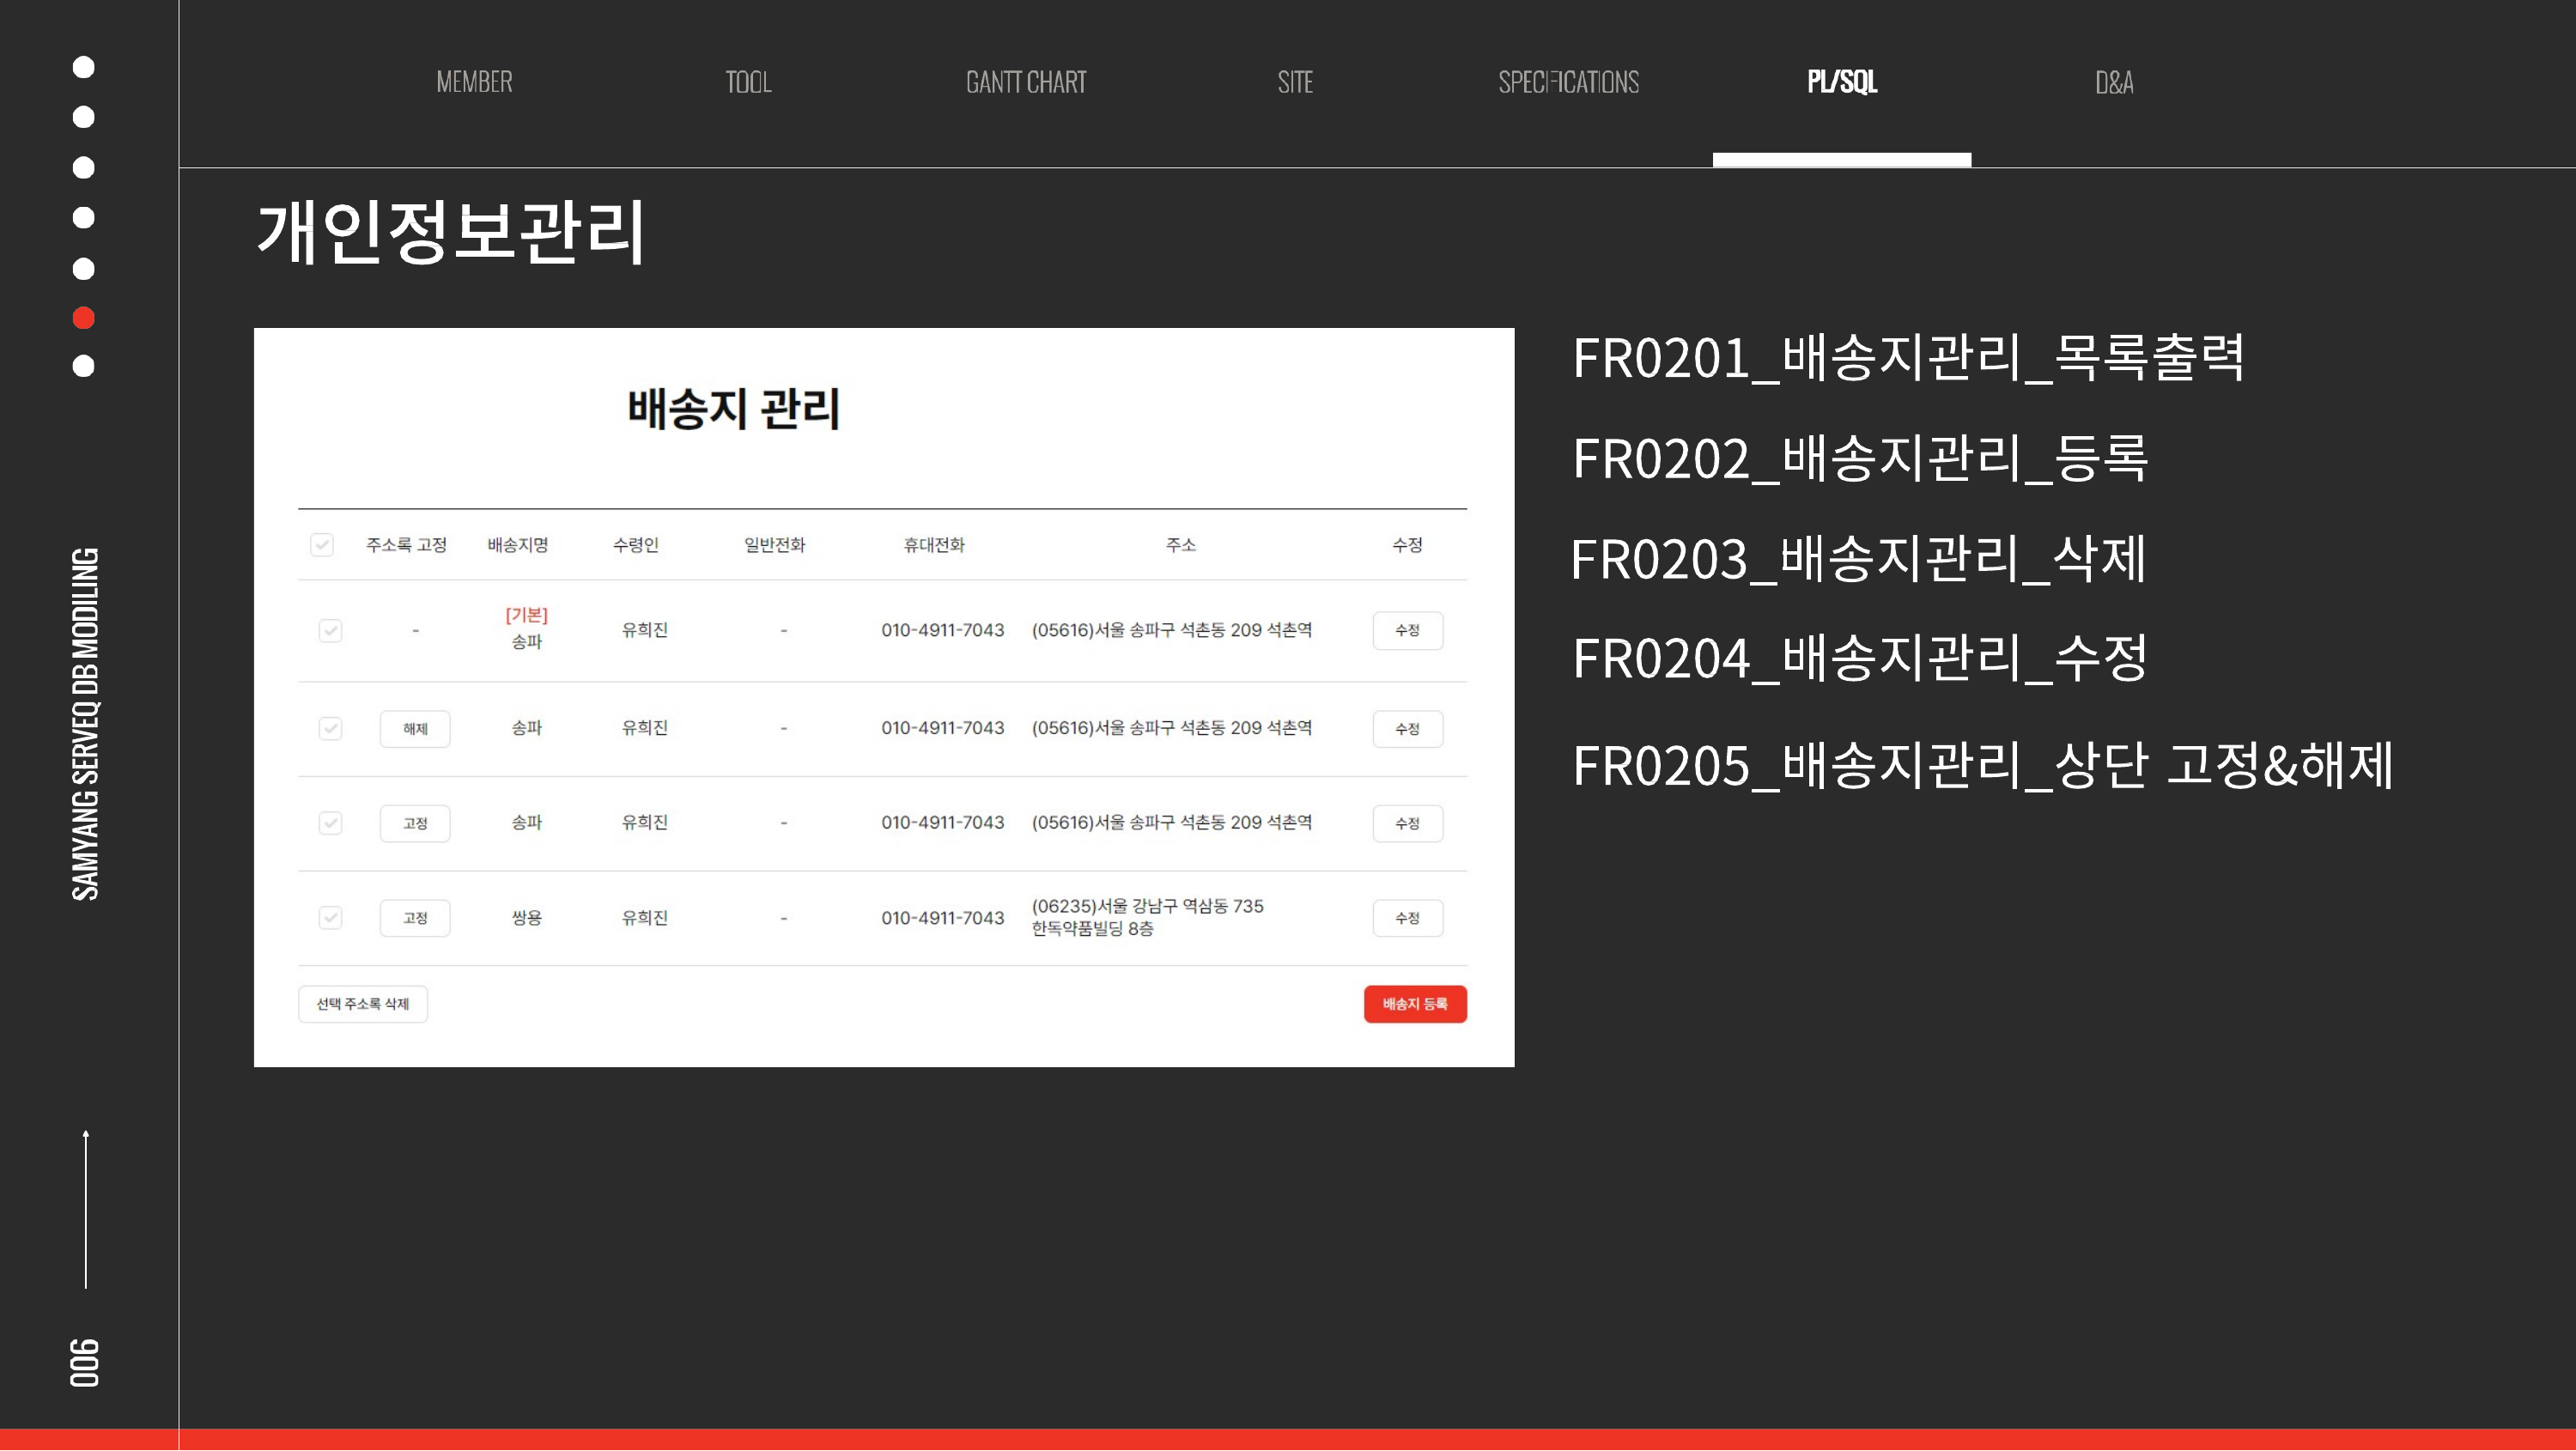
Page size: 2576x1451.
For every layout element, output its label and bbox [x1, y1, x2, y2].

text_box [2121, 536, 2134, 580]
text_box [86, 723, 94, 728]
text_box [1564, 70, 1601, 93]
text_box [1695, 638, 1720, 678]
text_box [72, 887, 98, 901]
text_box [2123, 354, 2129, 360]
text_box [633, 199, 641, 265]
text_box [75, 723, 82, 728]
text_box [2111, 772, 2144, 788]
text_box [1932, 337, 1956, 354]
text_box [1695, 337, 1720, 378]
text_box [1934, 567, 1966, 581]
text_box [1605, 439, 1633, 478]
text_box [72, 809, 98, 822]
text_box [564, 200, 581, 249]
text_box [2138, 534, 2143, 583]
text_box [2112, 664, 2145, 682]
text_box [2089, 338, 2094, 349]
text_box [2012, 434, 2017, 483]
text_box [2062, 338, 2067, 349]
text_box [1978, 538, 2007, 571]
text_box [2123, 455, 2129, 461]
text_box [1932, 637, 1956, 654]
text_box [2209, 365, 2242, 381]
text_box [1832, 535, 1871, 555]
text_box [2227, 333, 2242, 363]
text_box [1837, 465, 1870, 483]
text_box [2138, 370, 2143, 381]
text_box [1499, 70, 1548, 93]
text_box [2155, 333, 2195, 353]
text_box [1929, 756, 1959, 770]
text_box [70, 1339, 99, 1354]
text_box [2106, 745, 2133, 768]
text_box [1880, 439, 1911, 473]
text_box [86, 765, 94, 769]
text_box [2105, 637, 2133, 662]
text_box [1837, 772, 1870, 789]
text_box [72, 622, 98, 638]
text_box [1927, 549, 1957, 563]
text_box [1915, 333, 1920, 381]
text_box [2086, 535, 2099, 564]
text_box [1915, 434, 1920, 483]
text_box [2056, 660, 2099, 682]
text_box [462, 204, 470, 216]
text_box [1880, 639, 1911, 673]
text_box [335, 242, 380, 264]
text_box [2138, 337, 2143, 343]
text_box [82, 719, 87, 728]
text_box [525, 204, 558, 228]
text_box [1961, 434, 1973, 471]
text_box [2242, 741, 2257, 770]
text_box [1603, 539, 1631, 579]
text_box [424, 200, 444, 239]
text_box [1961, 741, 1973, 778]
text_box [2168, 762, 2212, 783]
text_box [1695, 745, 1720, 786]
text_box [1961, 634, 1973, 671]
text_box [2137, 741, 2149, 776]
text_box [72, 743, 98, 757]
text_box [72, 823, 98, 838]
text_box [72, 207, 94, 228]
text_box [520, 219, 562, 240]
text_box [2089, 369, 2094, 381]
text_box [2012, 333, 2017, 381]
text_box [2075, 351, 2081, 358]
text_box [1605, 337, 1633, 378]
text_box [1929, 348, 1959, 362]
text_box [1832, 349, 1875, 361]
text_box [2053, 537, 2082, 562]
text_box [2010, 534, 2015, 583]
text_box [1936, 774, 1968, 788]
text_box [369, 200, 378, 247]
text_box [94, 717, 98, 728]
text_box [1605, 746, 1633, 786]
text_box [2110, 346, 2115, 352]
text_box [1665, 638, 1691, 678]
text_box [1721, 538, 1747, 580]
text_box [2172, 746, 2207, 774]
text_box [72, 871, 98, 887]
text_box [94, 587, 98, 598]
text_box [1665, 438, 1691, 478]
text_box [2327, 741, 2342, 789]
text_box [253, 328, 1515, 1067]
text_box [1936, 466, 1968, 481]
text_box [1837, 665, 1870, 682]
text_box [1723, 746, 1749, 786]
text_box [72, 665, 98, 678]
text_box [72, 607, 98, 621]
text_box [462, 221, 470, 233]
text_box [2385, 741, 2391, 789]
text_box [72, 640, 98, 658]
text_box [1605, 638, 1633, 678]
text_box [72, 106, 94, 128]
text_box [82, 760, 87, 769]
text_box [1929, 648, 1959, 663]
text_box [438, 70, 451, 93]
text_box [2088, 741, 2100, 771]
text_box [2062, 771, 2094, 789]
text_box [530, 244, 575, 264]
text_box [399, 240, 444, 265]
text_box [2224, 771, 2257, 789]
text_box [1912, 535, 1917, 583]
text_box [2056, 457, 2099, 461]
text_box [967, 70, 1023, 93]
text_box [1980, 745, 2009, 778]
text_box [2062, 436, 2094, 452]
text_box [72, 837, 98, 853]
text_box [2154, 354, 2196, 381]
text_box [1915, 741, 1920, 789]
text_box [2203, 336, 2228, 361]
text_box [2303, 756, 2324, 779]
text_box [2264, 745, 2298, 786]
text_box [72, 566, 98, 580]
text_box [1028, 70, 1087, 93]
text_box [1878, 539, 1909, 574]
text_box [72, 307, 94, 329]
text_box [591, 205, 629, 250]
text_box [1279, 70, 1313, 93]
text_box [72, 758, 76, 769]
text_box [1834, 742, 1873, 761]
text_box [726, 70, 762, 93]
text_box [72, 56, 94, 78]
text_box [2129, 634, 2144, 663]
text_box [72, 549, 98, 564]
text_box [1602, 70, 1613, 93]
text_box [291, 200, 313, 265]
text_box [1832, 451, 1875, 462]
text_box [94, 758, 98, 769]
text_box [2138, 471, 2143, 482]
text_box [2368, 742, 2381, 786]
text_box [258, 208, 287, 252]
text_box [2301, 743, 2325, 754]
text_box [2056, 744, 2084, 769]
text_box [1723, 438, 1749, 478]
text_box [1665, 337, 1691, 378]
text_box [72, 156, 94, 179]
text_box [1692, 538, 1717, 580]
text_box [72, 770, 98, 785]
text_box [1665, 745, 1691, 786]
text_box [0, 1429, 179, 1450]
text_box [72, 355, 94, 377]
text_box [390, 204, 428, 239]
text_box [1961, 333, 1973, 369]
text_box [1936, 666, 1968, 681]
text_box [1636, 638, 1661, 678]
text_box [1830, 551, 1874, 562]
text_box [1915, 634, 1920, 682]
text_box [70, 1357, 99, 1387]
text_box [1980, 638, 2009, 671]
text_box [1722, 638, 1750, 678]
text_box [1880, 338, 1911, 373]
text_box [453, 70, 477, 93]
text_box [1726, 337, 1748, 378]
text_box [72, 717, 76, 728]
text_box [325, 203, 360, 237]
text_box [1936, 366, 1968, 380]
text_box [179, 1429, 2576, 1450]
text_box [72, 258, 94, 280]
text_box [1834, 434, 1873, 454]
text_box [2217, 744, 2245, 770]
text_box [1959, 534, 1971, 571]
text_box [1932, 744, 1956, 762]
text_box [1929, 538, 1953, 556]
text_box [2102, 540, 2127, 574]
text_box [1636, 745, 1661, 786]
text_box [500, 204, 508, 216]
text_box [1832, 757, 1875, 769]
text_box [1832, 650, 1875, 661]
text_box [1616, 70, 1639, 93]
text_box [72, 853, 98, 871]
text_box [1695, 438, 1720, 479]
text_box [2059, 566, 2091, 583]
text_box [72, 701, 101, 716]
text_box [1980, 337, 2009, 370]
text_box [1636, 337, 1661, 378]
text_box [2012, 741, 2017, 789]
text_box [1980, 438, 2009, 471]
text_box [72, 792, 98, 806]
text_box [1662, 538, 1688, 579]
text_box [1932, 438, 1956, 455]
text_box [1837, 364, 1870, 381]
text_box [2097, 70, 2134, 94]
text_box [1634, 538, 1659, 580]
text_box [479, 70, 512, 93]
text_box [2012, 634, 2017, 682]
text_box [72, 681, 98, 695]
text_box [1834, 334, 1873, 353]
text_box [2061, 464, 2094, 483]
text_box [1834, 634, 1873, 653]
text_box [2058, 635, 2098, 656]
text_box [75, 765, 82, 769]
text_box [1835, 566, 1868, 583]
text_box [2349, 747, 2374, 780]
text_box [1929, 448, 1959, 463]
text_box [1880, 746, 1911, 780]
text_box [500, 221, 508, 233]
text_box [1713, 152, 1972, 167]
text_box [72, 728, 98, 744]
text_box [2110, 446, 2115, 452]
text_box [1808, 70, 1878, 96]
text_box [1636, 438, 1661, 479]
